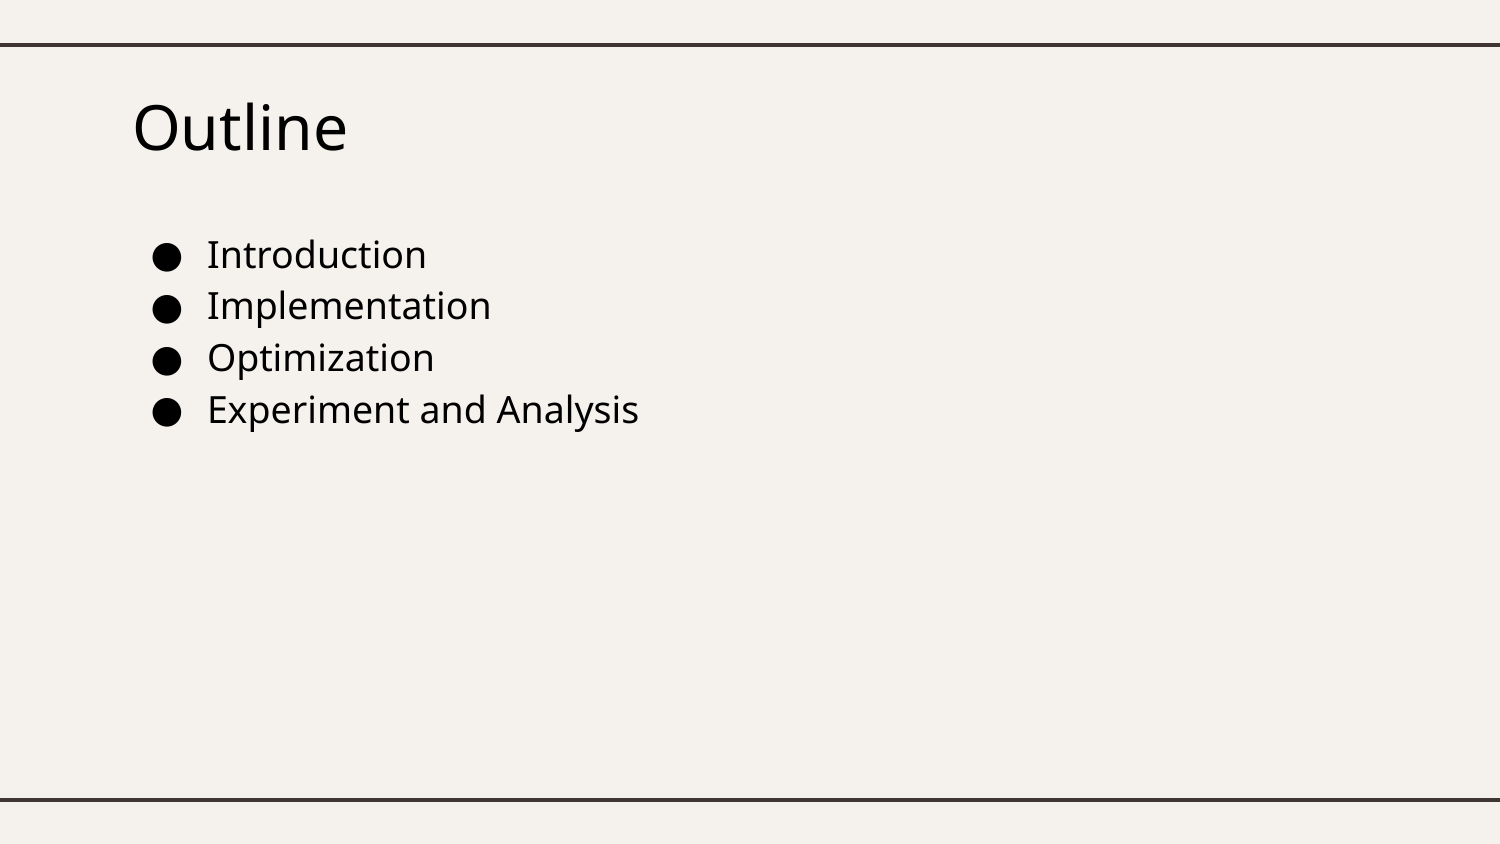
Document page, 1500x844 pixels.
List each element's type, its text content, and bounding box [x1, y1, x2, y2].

title Outline [116, 72, 1383, 167]
list Introduction Implementation Optimization Experiment and Analysis [116, 208, 1383, 750]
